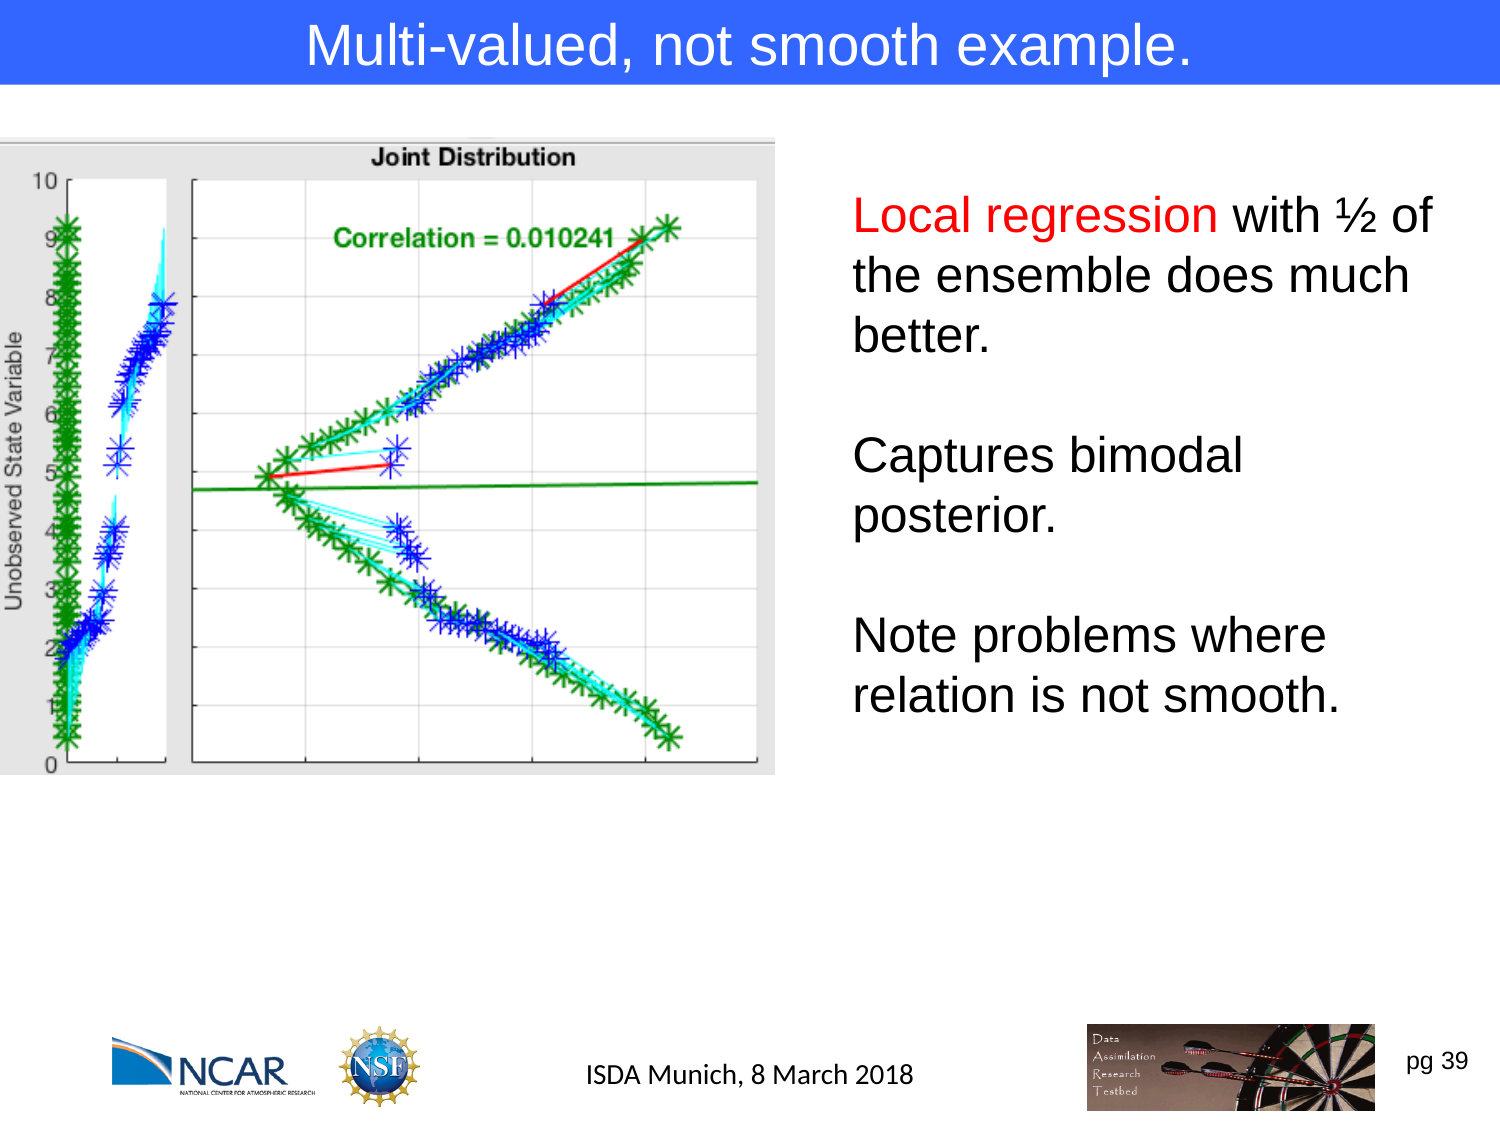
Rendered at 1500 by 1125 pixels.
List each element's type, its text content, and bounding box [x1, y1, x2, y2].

picture [337, 1024, 421, 1108]
picture [1087, 1024, 1375, 1111]
text_box Multi-valued, not smooth example. [0, 0, 1500, 85]
picture [112, 1037, 315, 1095]
footer ISDA Munich, 8 March 2018 [512, 1042, 988, 1103]
picture [0, 137, 776, 776]
text_box Local regression with ½ of the ensemble does much better. Captures bimodal posterior. Note problems where relation is not smooth. [837, 174, 1450, 790]
